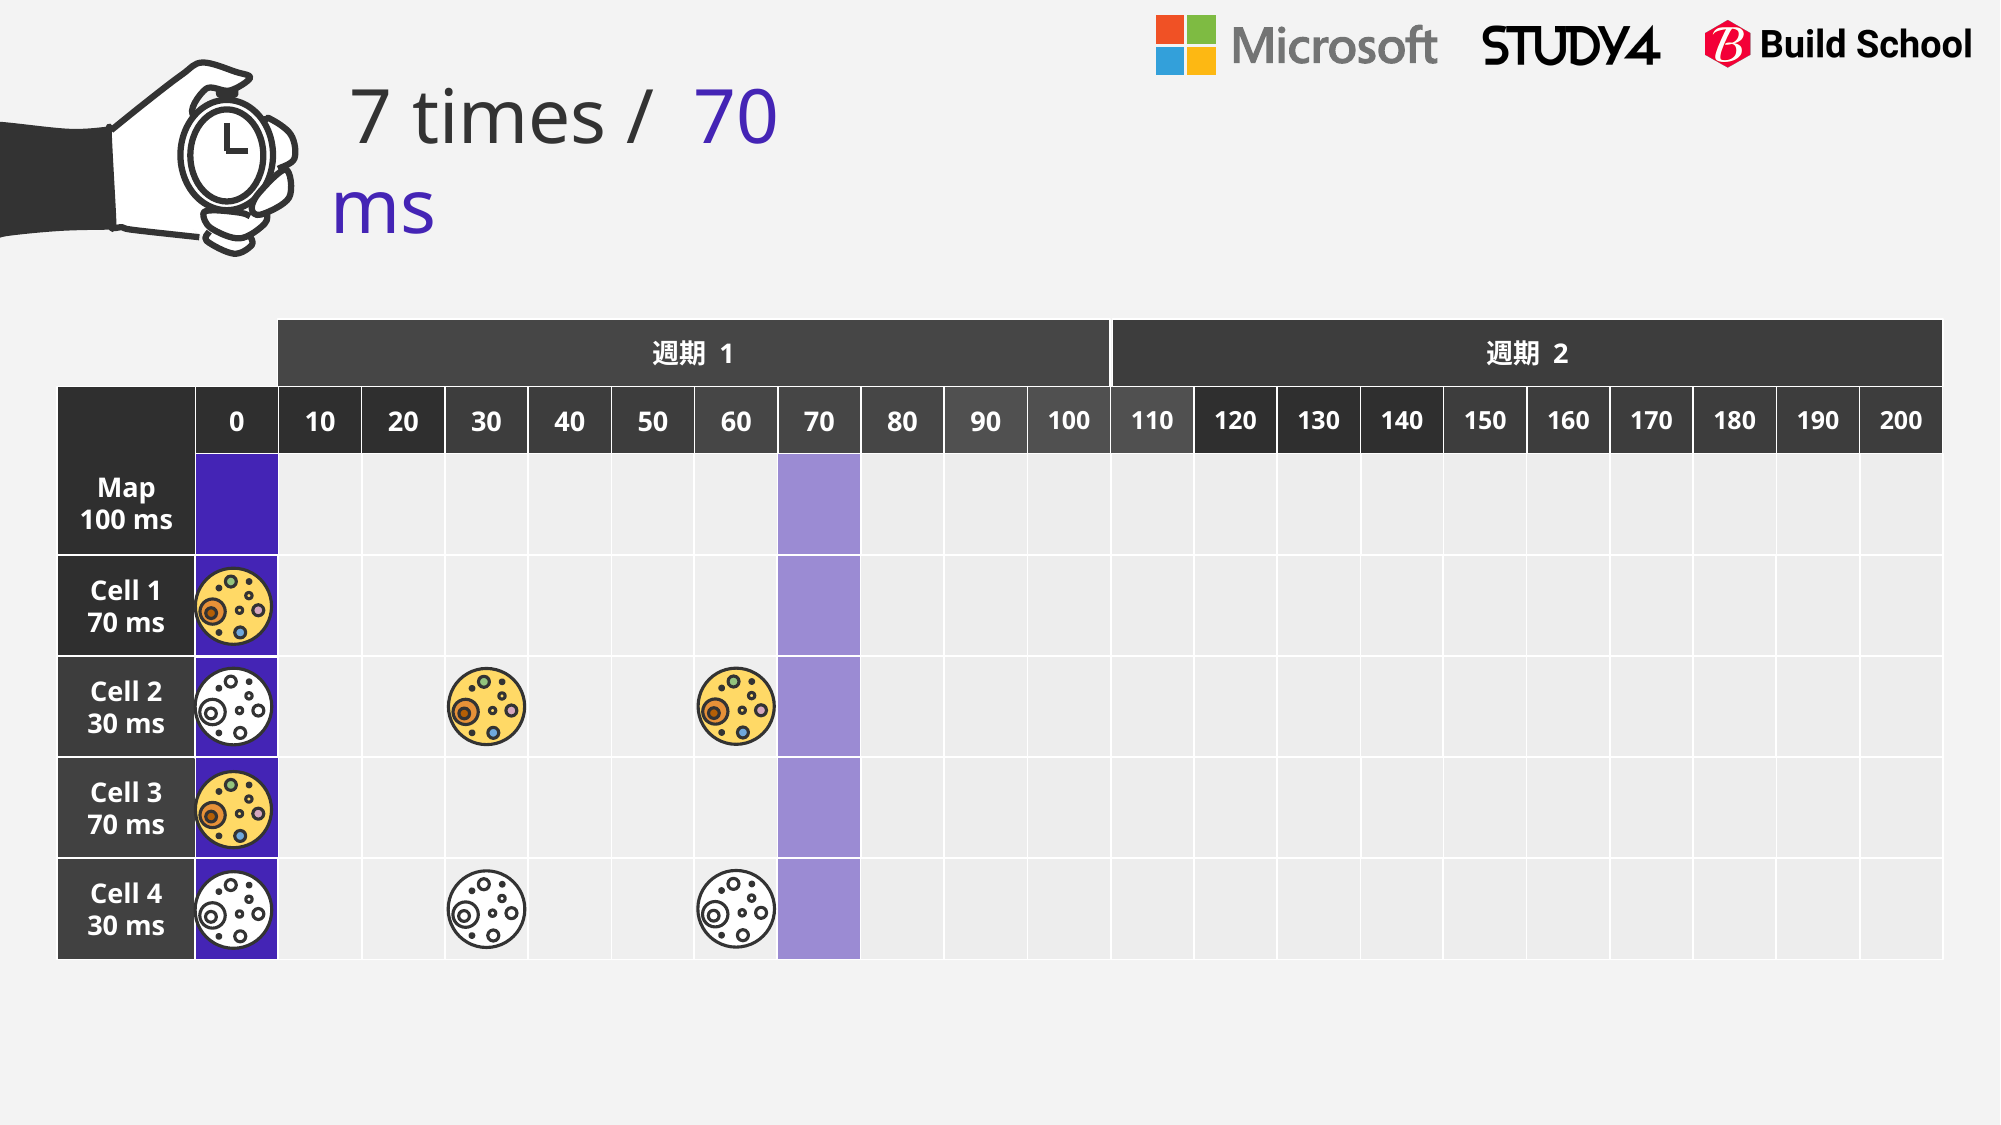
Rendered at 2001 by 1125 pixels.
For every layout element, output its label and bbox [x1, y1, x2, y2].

text_box [0, 62, 299, 255]
picture [1705, 15, 1973, 76]
picture [1466, 7, 1677, 83]
text_box [56, 319, 1944, 960]
text_box [315, 73, 881, 243]
